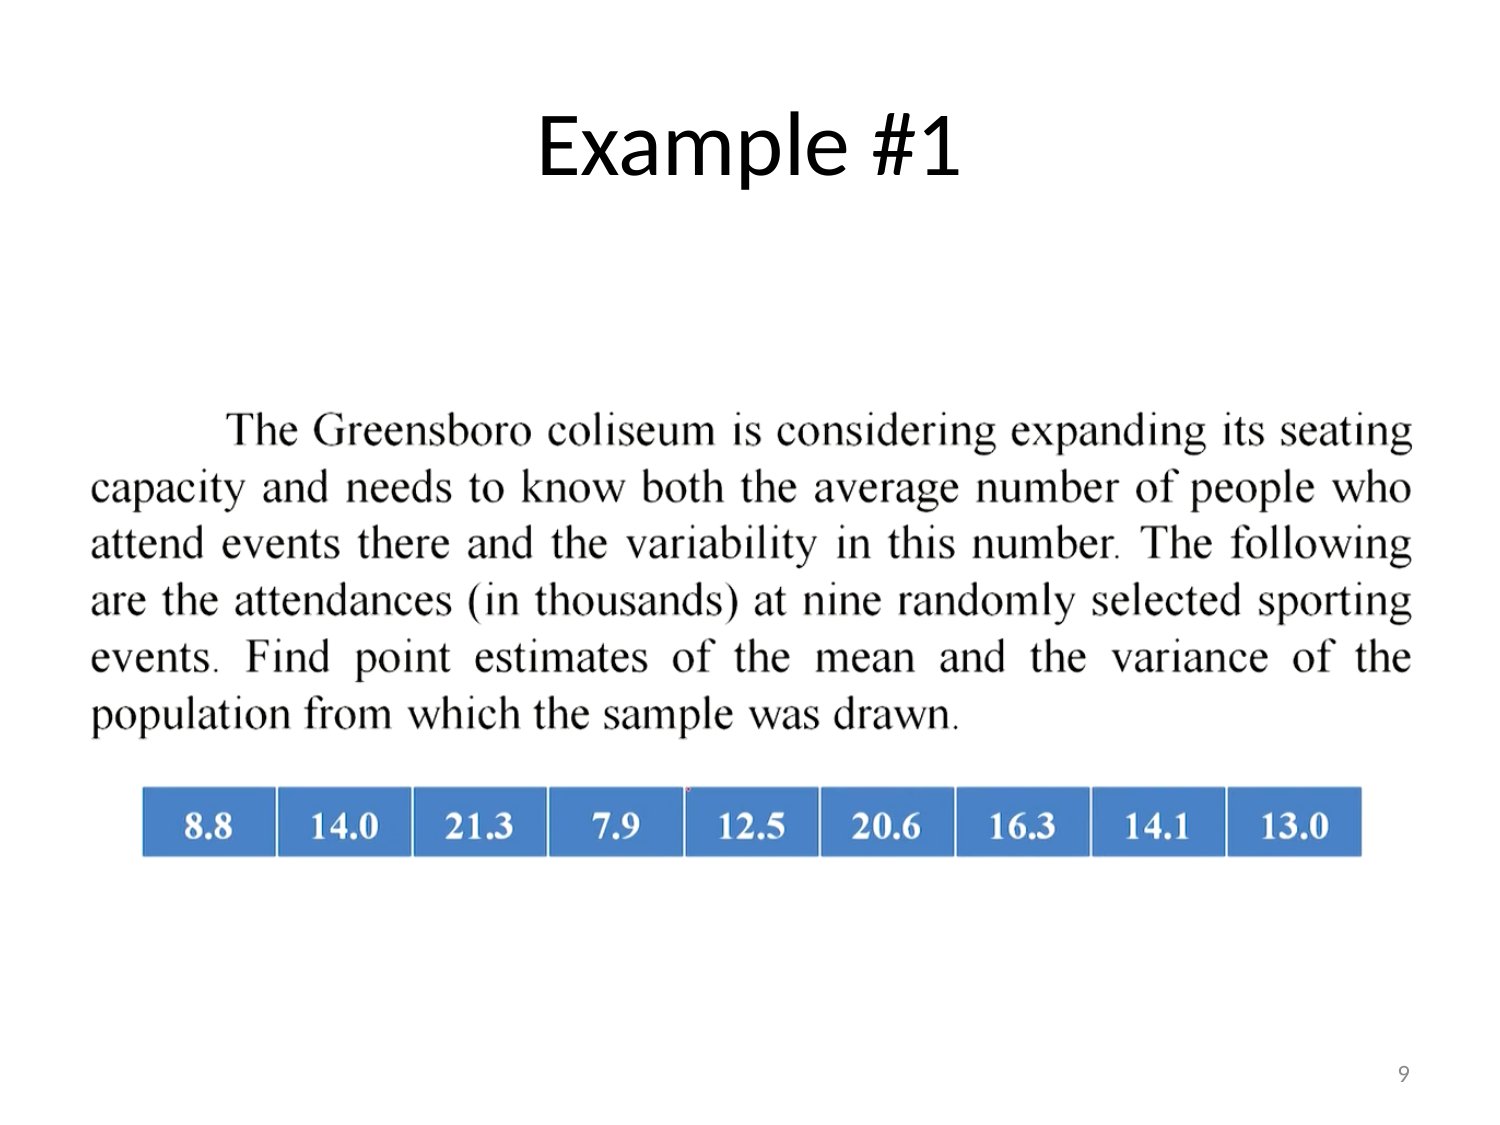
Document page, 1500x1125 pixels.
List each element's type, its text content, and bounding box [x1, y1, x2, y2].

title Example #1 [75, 45, 1425, 233]
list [74, 392, 1426, 875]
slide_number 9 [1074, 1042, 1425, 1103]
